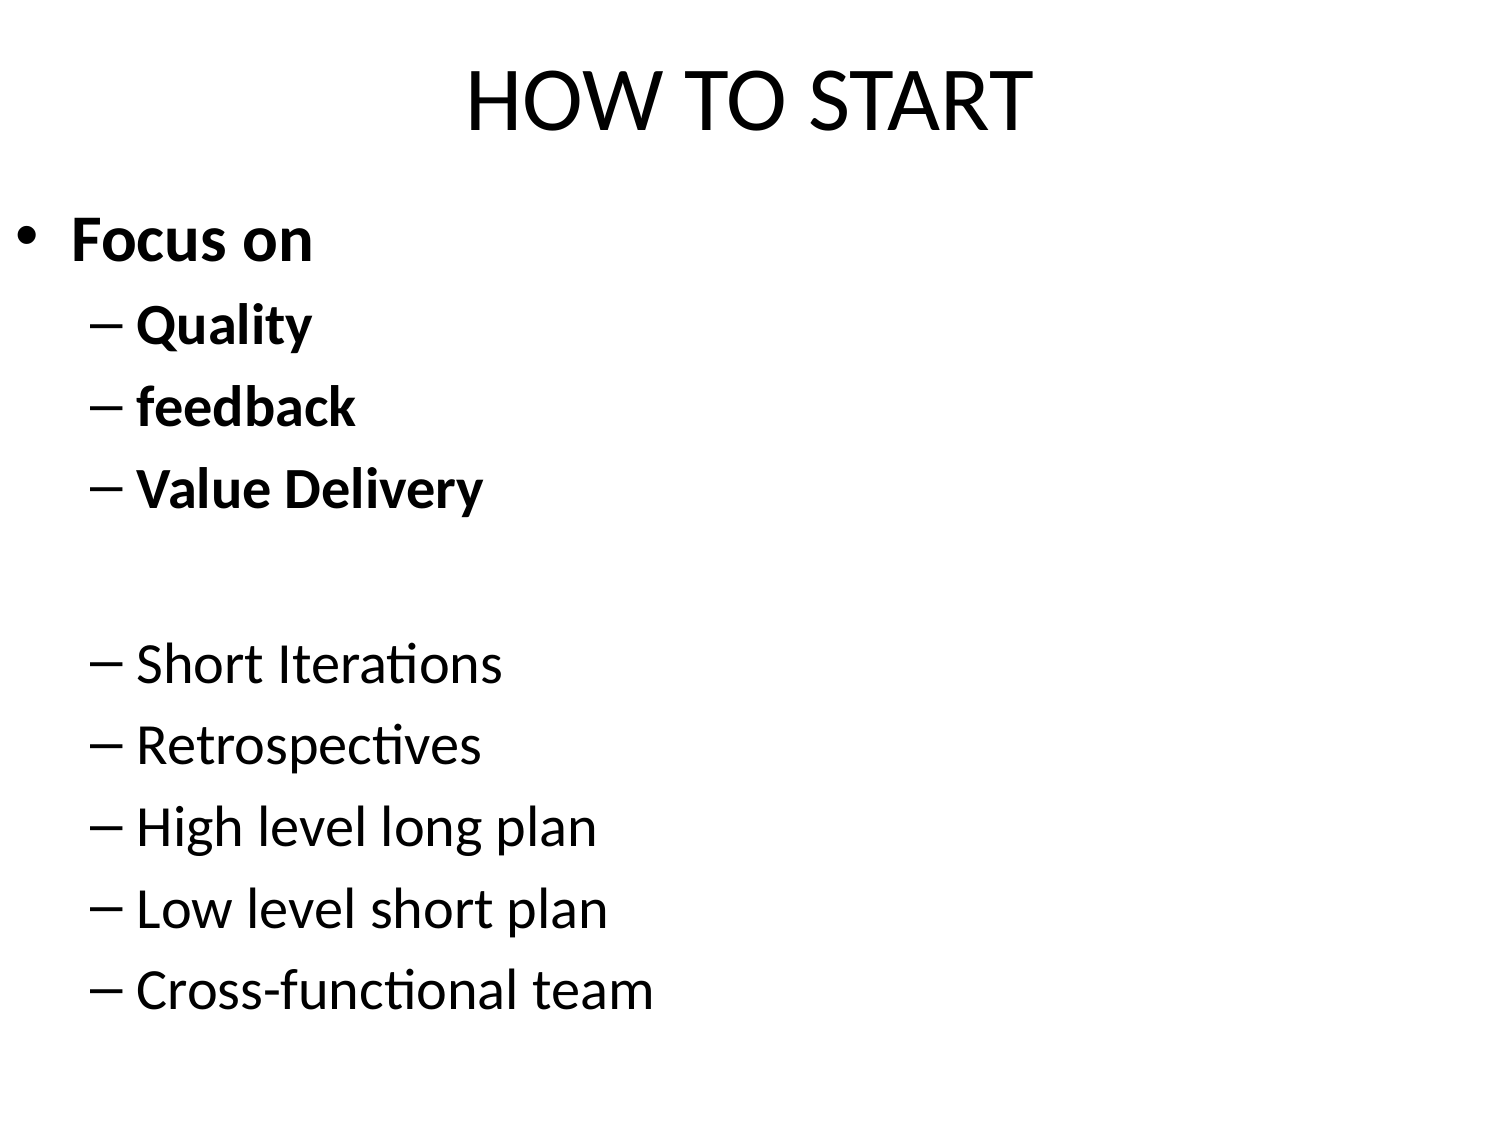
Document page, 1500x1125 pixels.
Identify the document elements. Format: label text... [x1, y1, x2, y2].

list Focus on Quality feedback Value Delivery Short Iterations Retrospectives High level long plan Low level short plan Cross-functional team [0, 187, 1500, 1125]
title HOW TO START [0, 0, 1500, 187]
